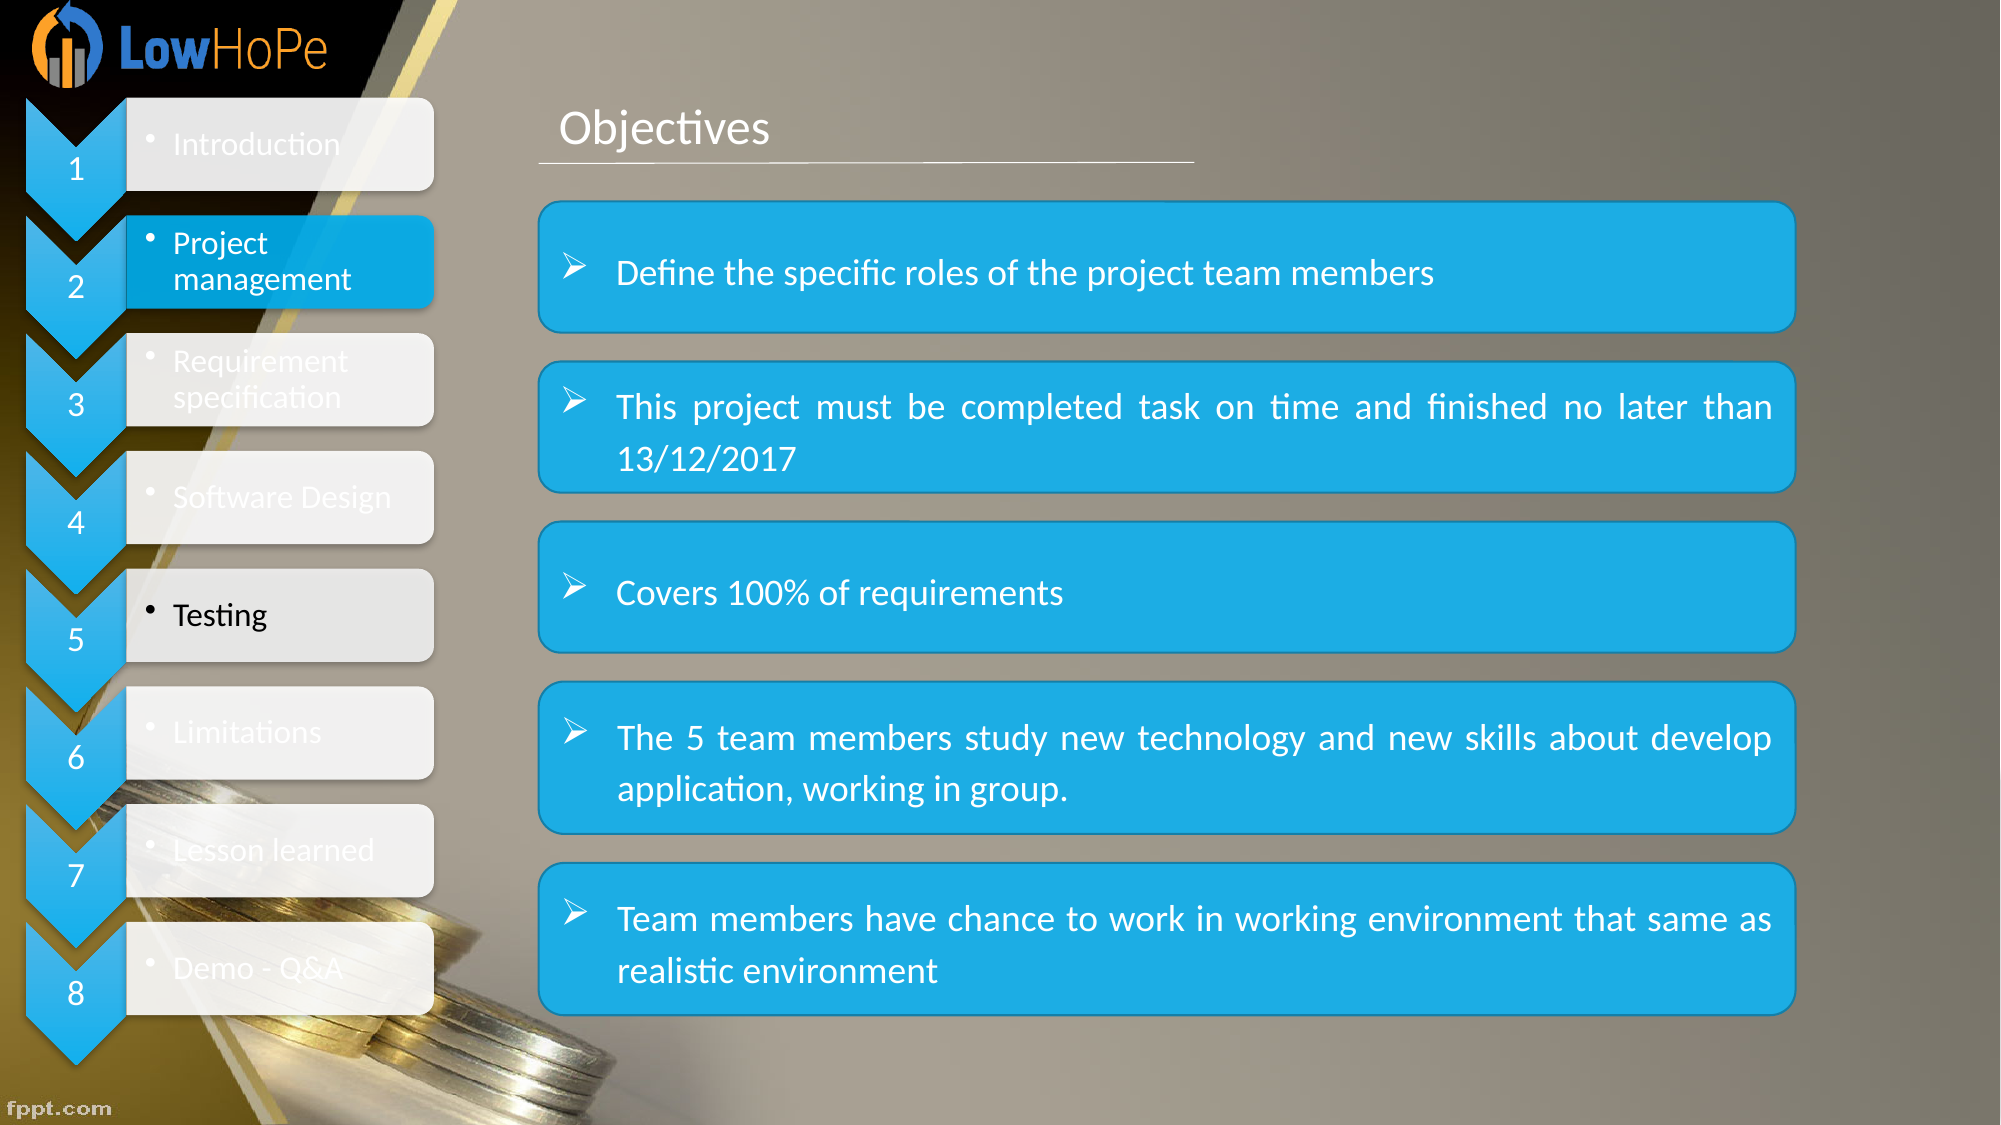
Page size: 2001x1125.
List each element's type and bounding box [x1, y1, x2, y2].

picture [0, 0, 2000, 1125]
text_box [25, 97, 434, 1066]
